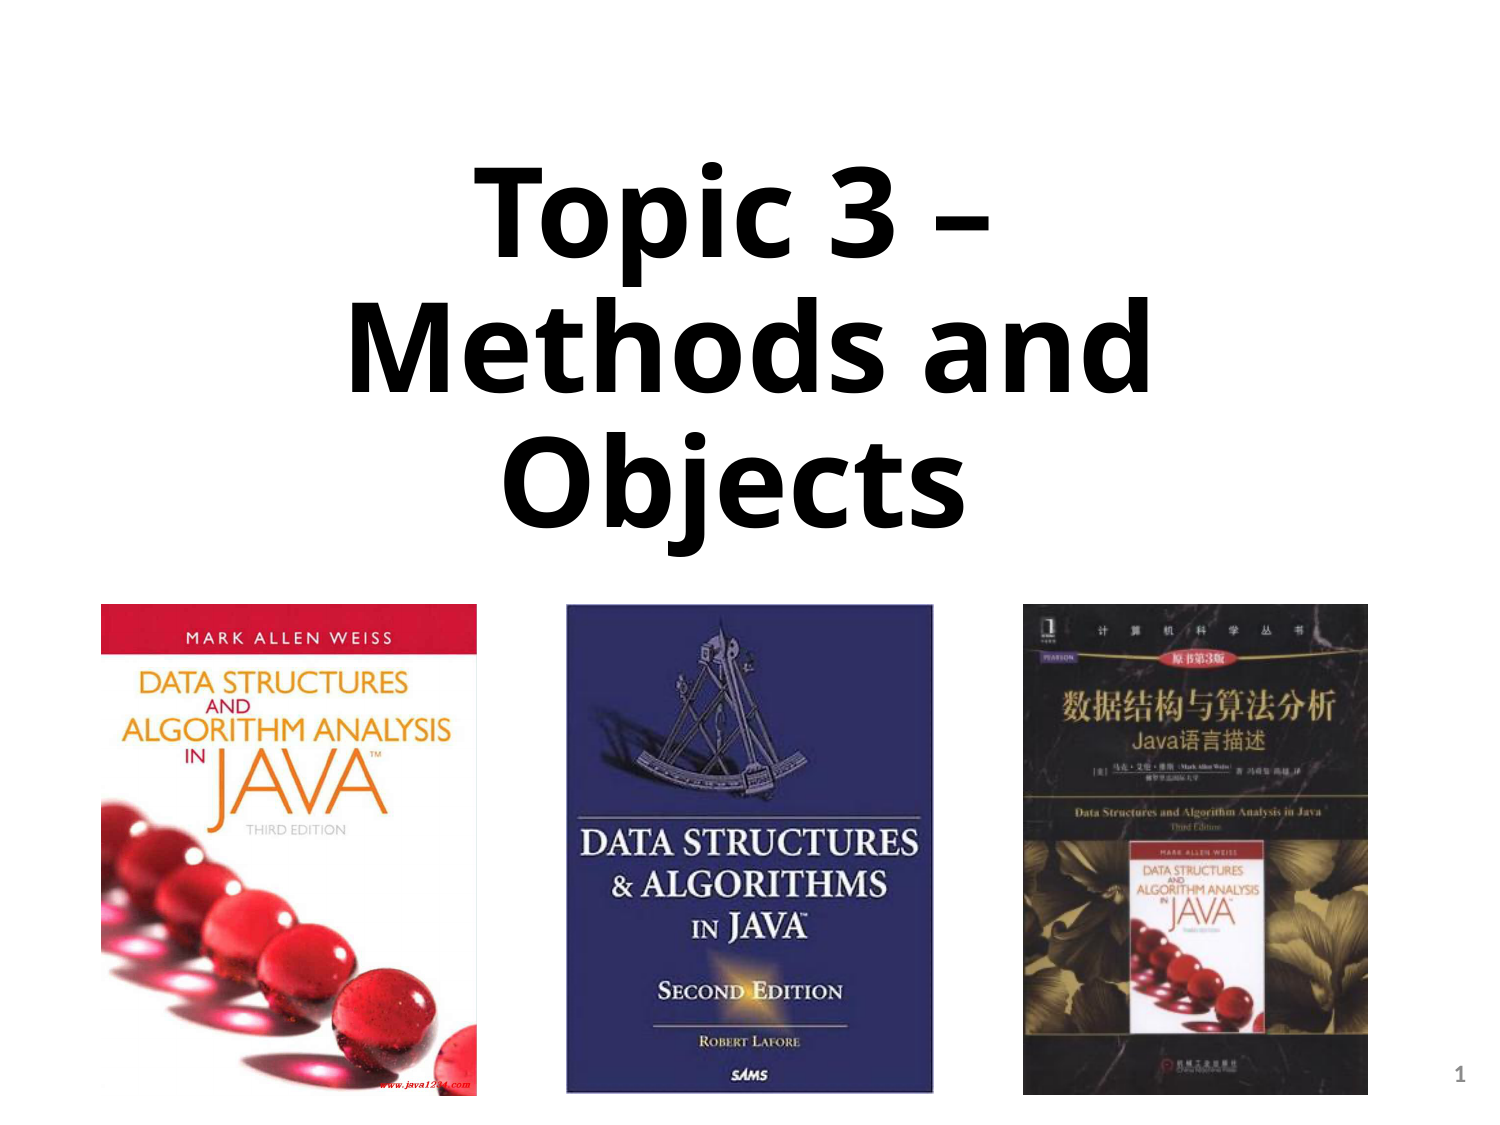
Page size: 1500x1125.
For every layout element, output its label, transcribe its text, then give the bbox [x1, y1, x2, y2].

title Topic 3 – Methods and Objects [112, 184, 1388, 563]
picture [566, 604, 934, 1094]
picture [101, 604, 477, 1096]
slide_number 1 [1143, 1042, 1482, 1103]
picture [1023, 604, 1368, 1095]
